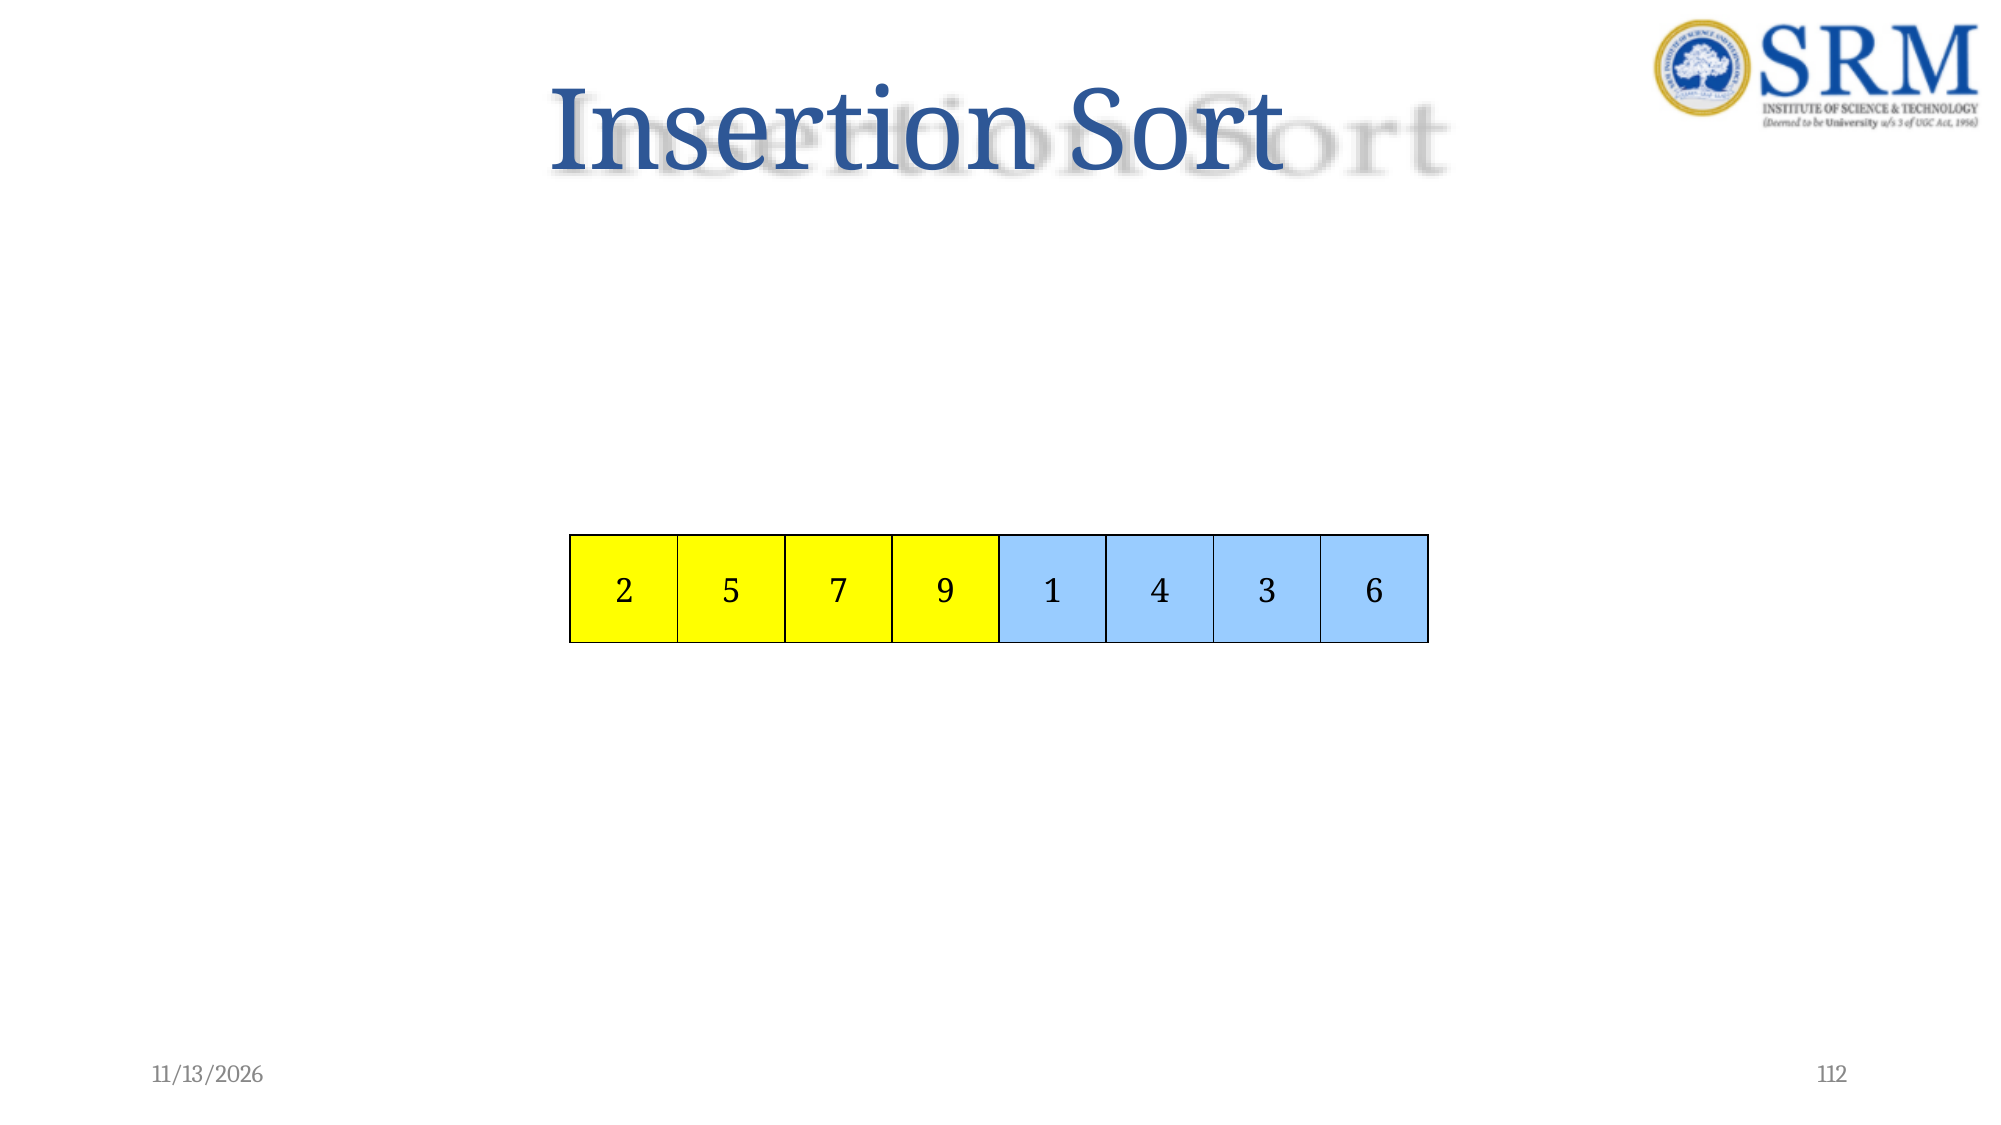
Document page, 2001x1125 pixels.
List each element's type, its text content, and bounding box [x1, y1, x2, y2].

table_header 3 [1214, 536, 1320, 642]
table_header 7 [786, 536, 891, 642]
text_box [447, 26, 1552, 280]
table_header 2 [571, 536, 677, 642]
title Insertion Sort [546, 28, 1453, 219]
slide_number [137, 1042, 588, 1103]
table_header 9 [893, 536, 998, 642]
table_header 1 [1000, 536, 1105, 642]
picture [1651, 0, 2000, 151]
table_header 5 [678, 536, 784, 642]
slide_number 112 [1412, 1042, 1863, 1103]
table_header 4 [1107, 536, 1213, 642]
table_header 6 [1321, 536, 1427, 642]
